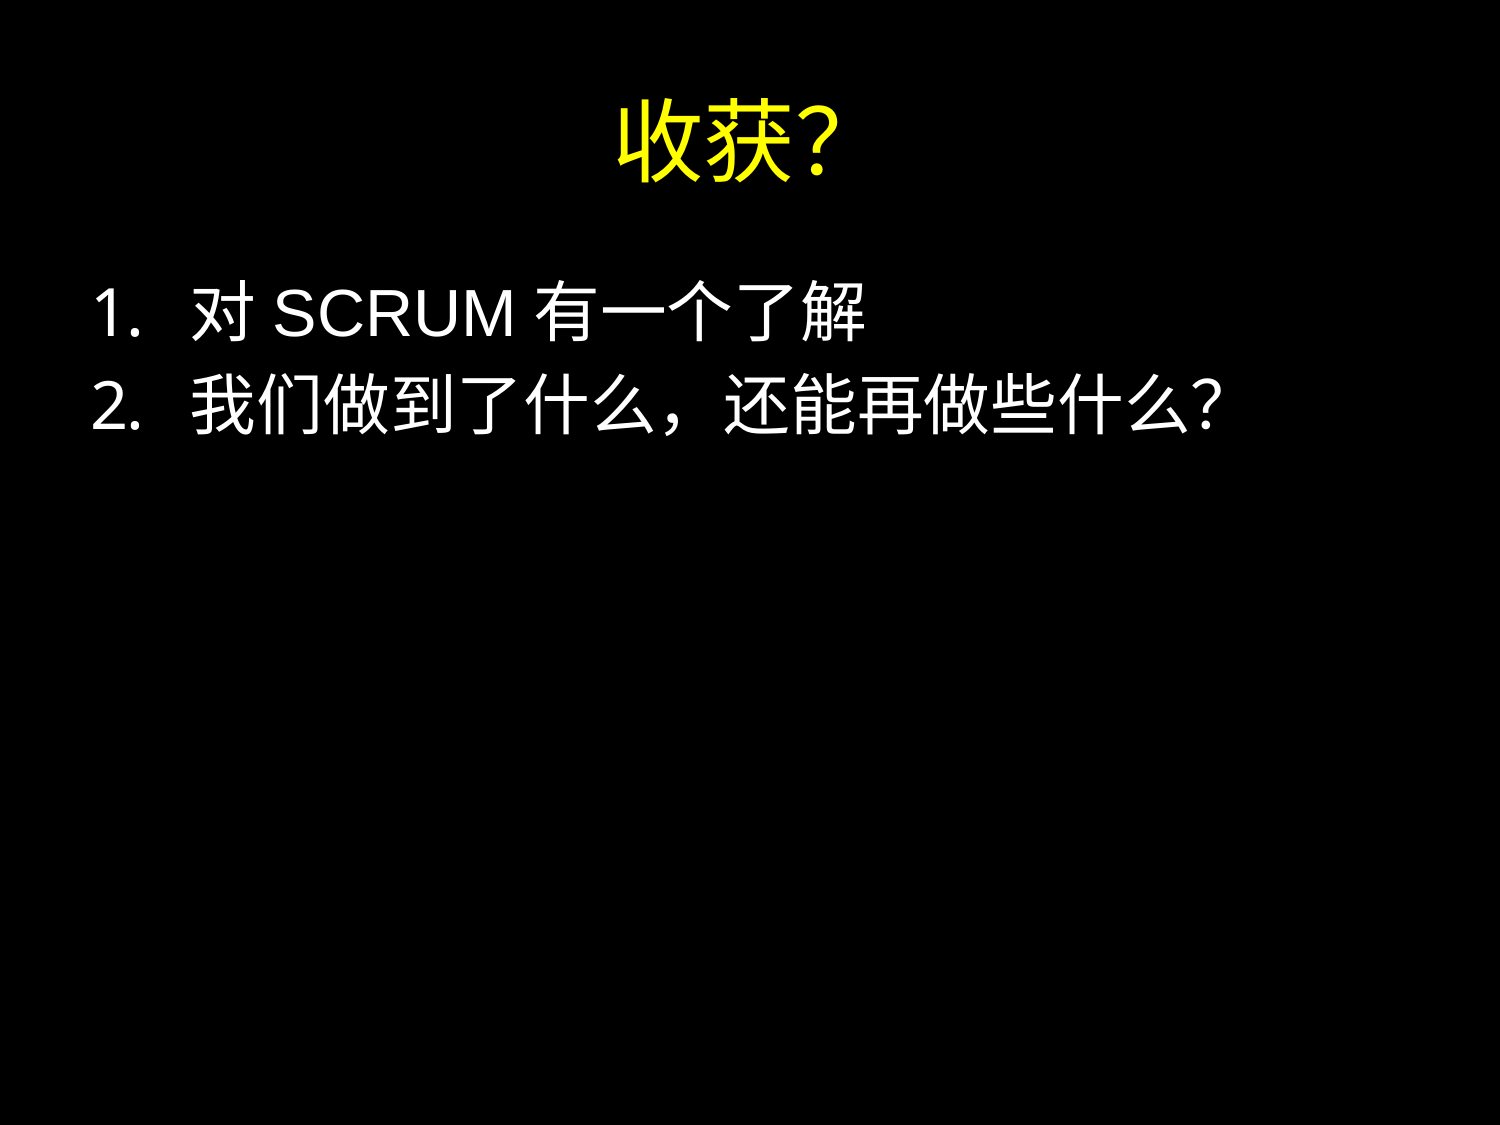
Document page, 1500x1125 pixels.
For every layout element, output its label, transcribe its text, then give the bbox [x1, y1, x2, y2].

title 收获？ [75, 45, 1425, 233]
list 对SCRUM有一个了解 我们做到了什么，还能再做些什么？ [75, 262, 1425, 634]
